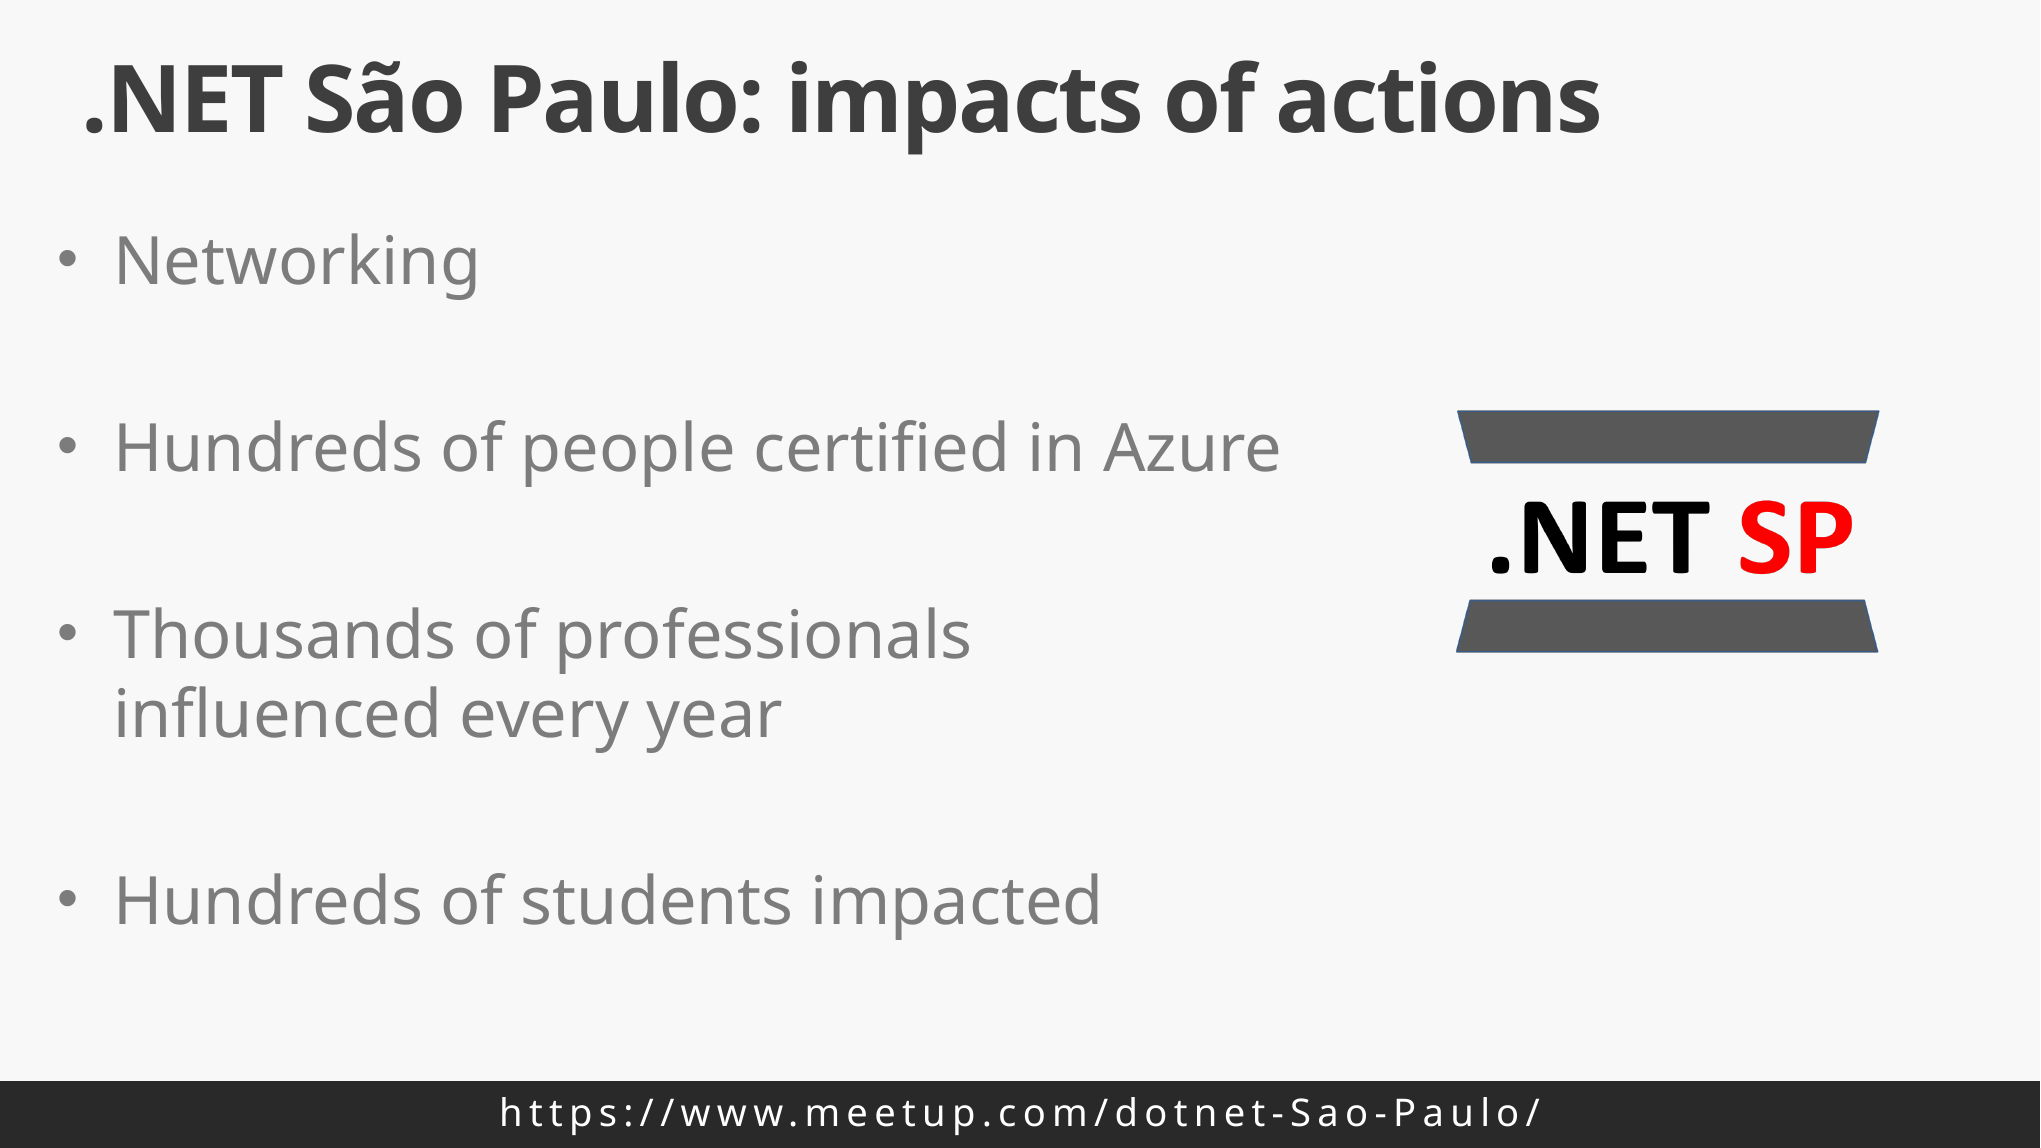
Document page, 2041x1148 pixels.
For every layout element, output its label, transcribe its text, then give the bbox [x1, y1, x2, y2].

text_box https://www.meetup.com/dotnet-Sao-Paulo/ [0, 1081, 2040, 1148]
picture [1412, 373, 1928, 697]
list Networking Hundreds of people certified in Azure Thousands of professionals influenced every year Hundreds of students impacted [33, 203, 1333, 1054]
title .NET São Paulo: impacts of actions [57, 5, 1671, 199]
